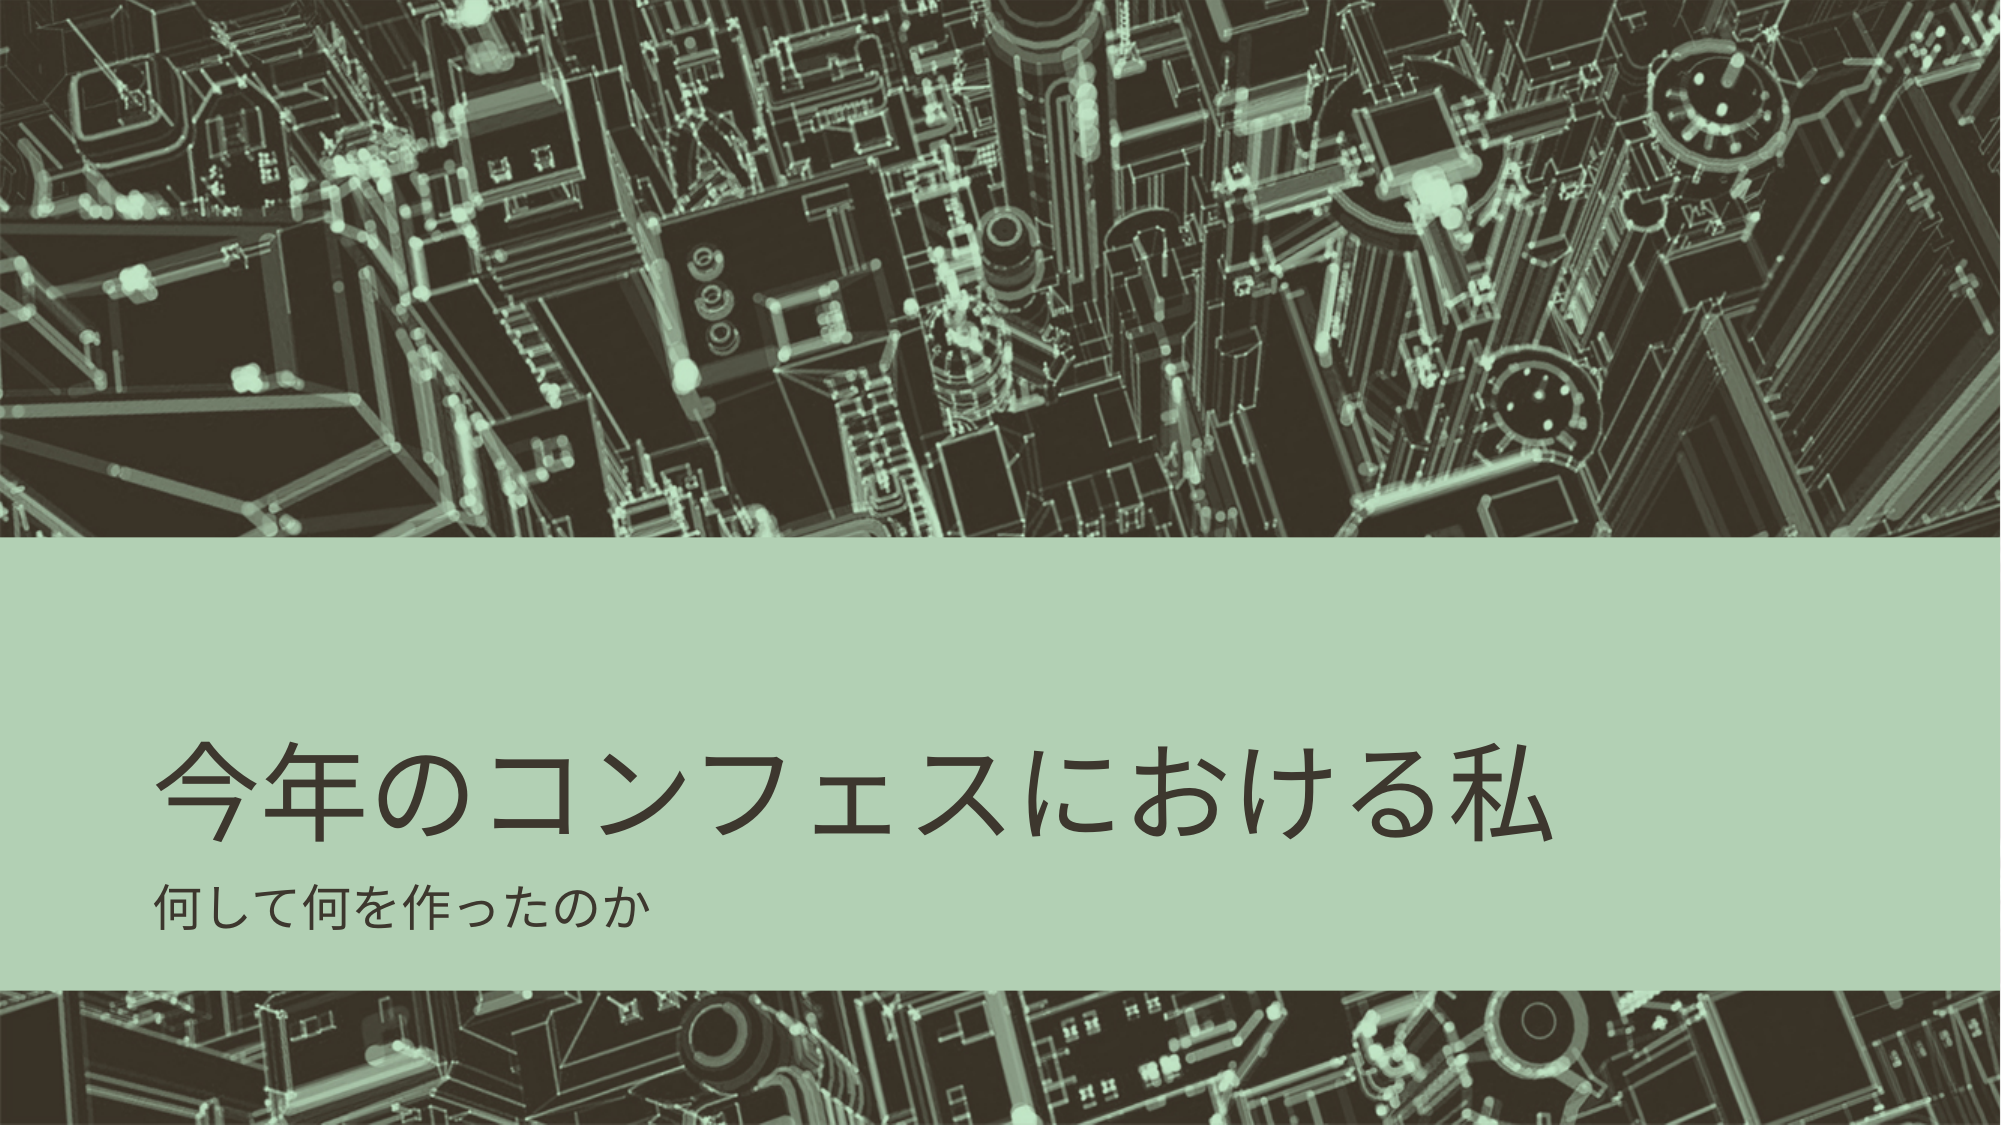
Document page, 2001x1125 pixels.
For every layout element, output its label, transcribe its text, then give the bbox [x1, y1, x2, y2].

picture [0, 0, 2001, 1125]
list 何して何を作ったのか [138, 876, 1713, 954]
title 今年のコンフェスにおける私 [138, 562, 1713, 865]
